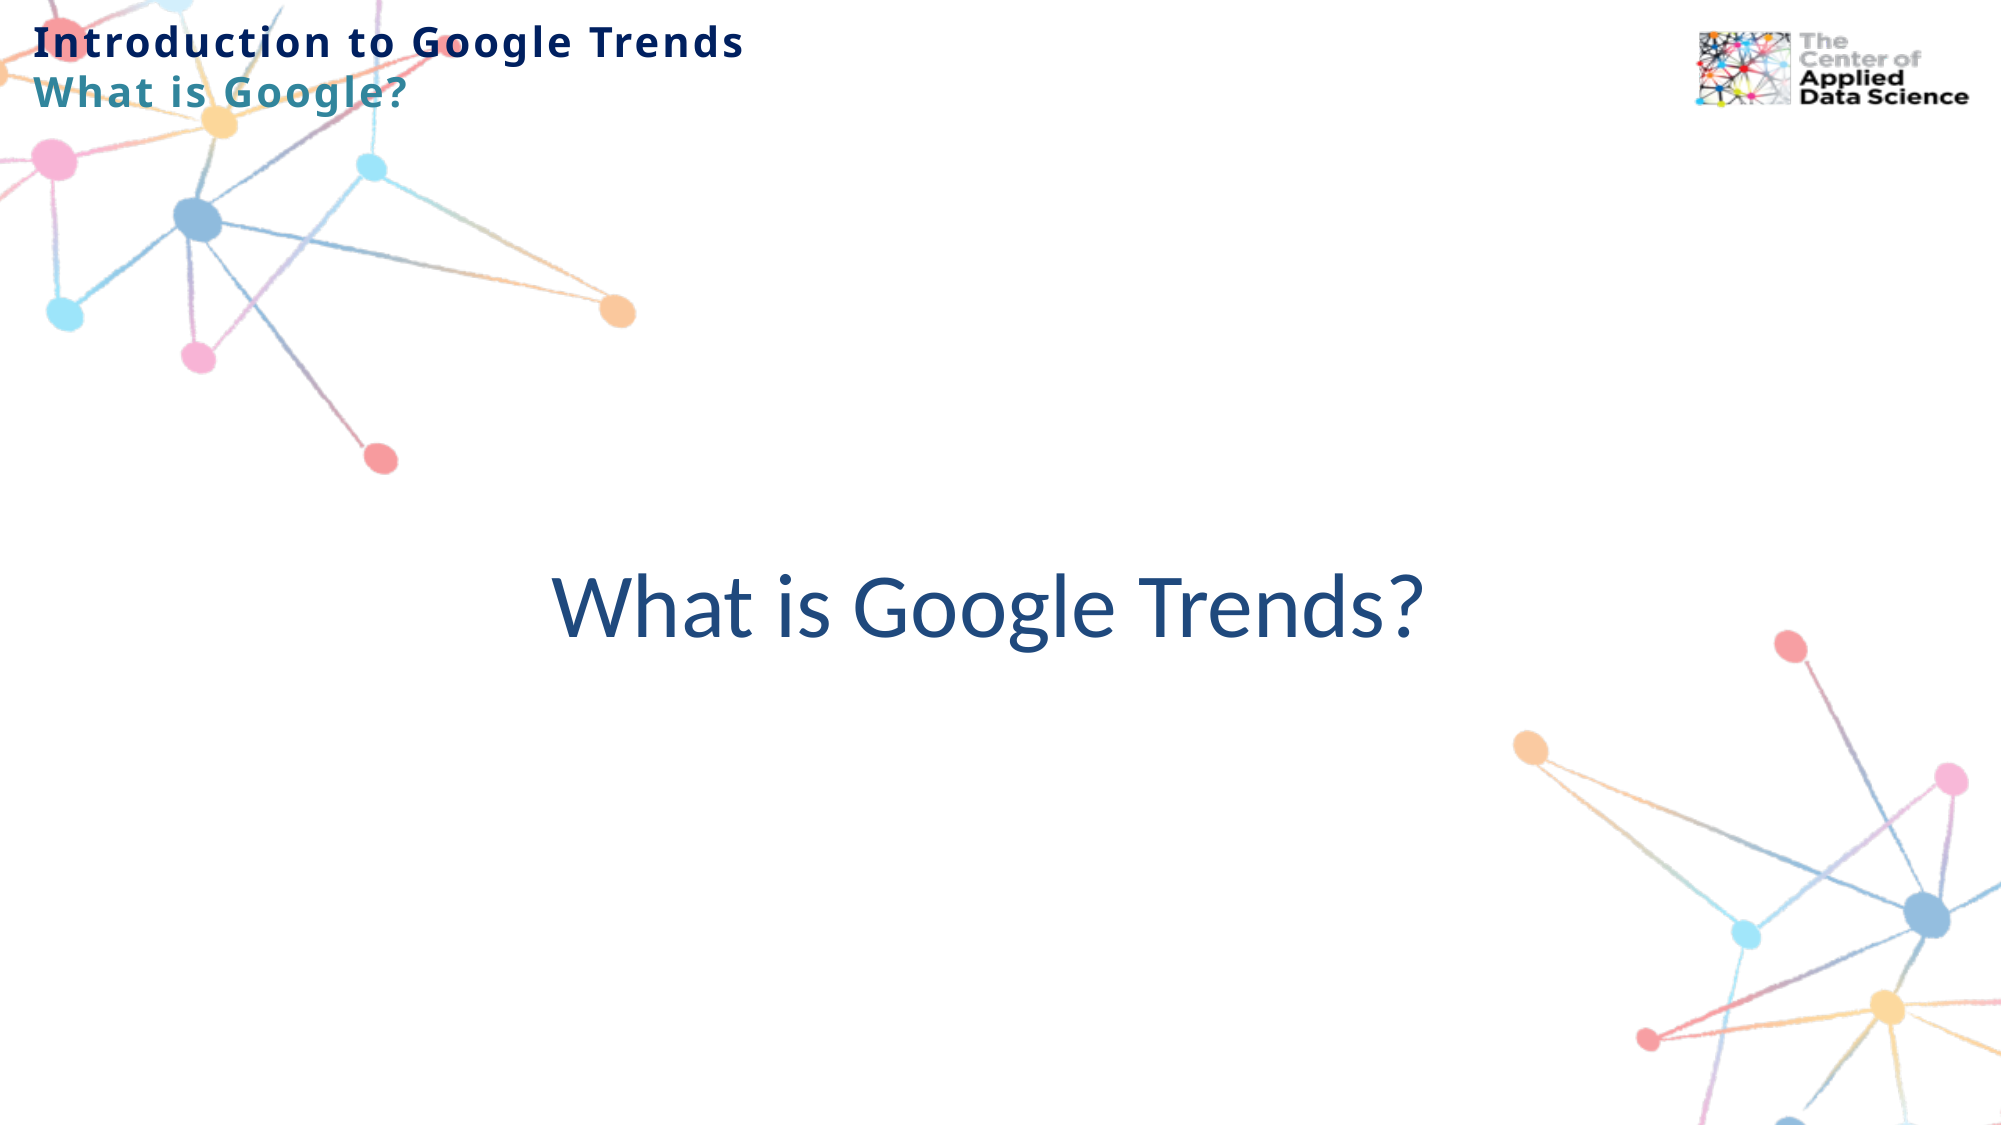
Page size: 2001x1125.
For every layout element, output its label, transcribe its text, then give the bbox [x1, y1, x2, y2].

text_box Introduction to Google Trends What is Google? [31, 16, 1493, 117]
picture [1684, 19, 1982, 120]
text_box What is Google Trends? [159, 538, 1822, 663]
